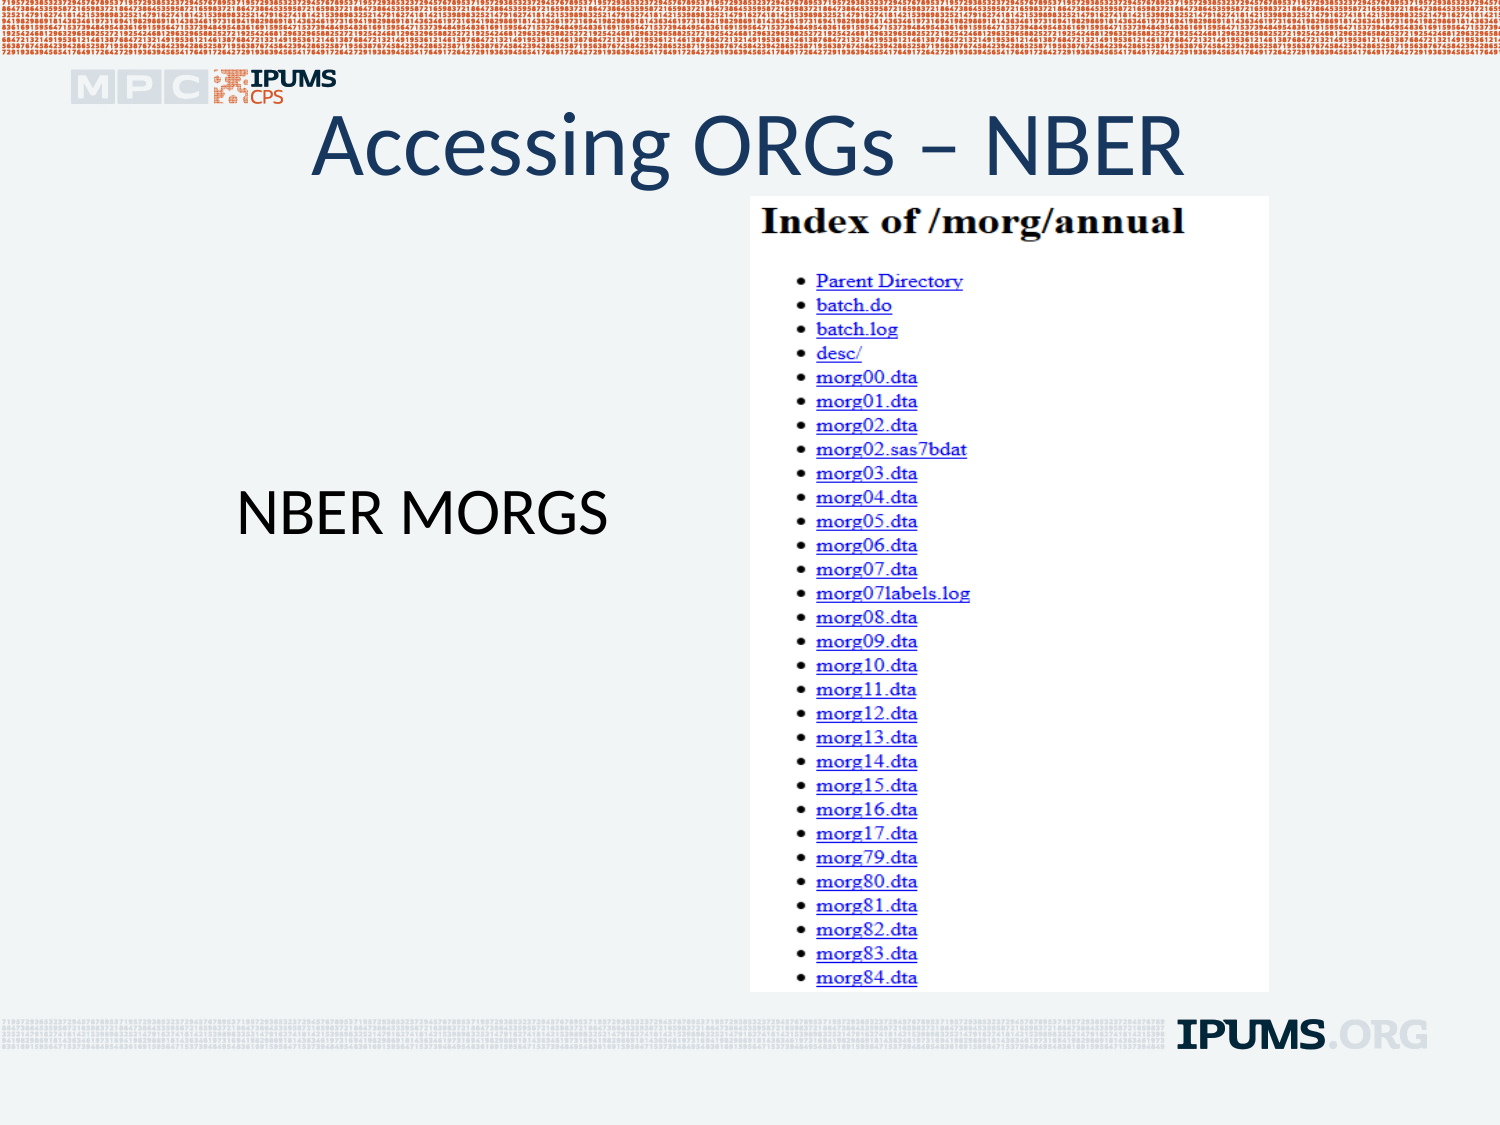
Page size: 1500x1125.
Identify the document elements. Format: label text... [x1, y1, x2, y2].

picture [0, 0, 1500, 1125]
title Accessing ORGs – NBER [75, 45, 1425, 233]
text_box NBER MORGS [221, 460, 655, 556]
